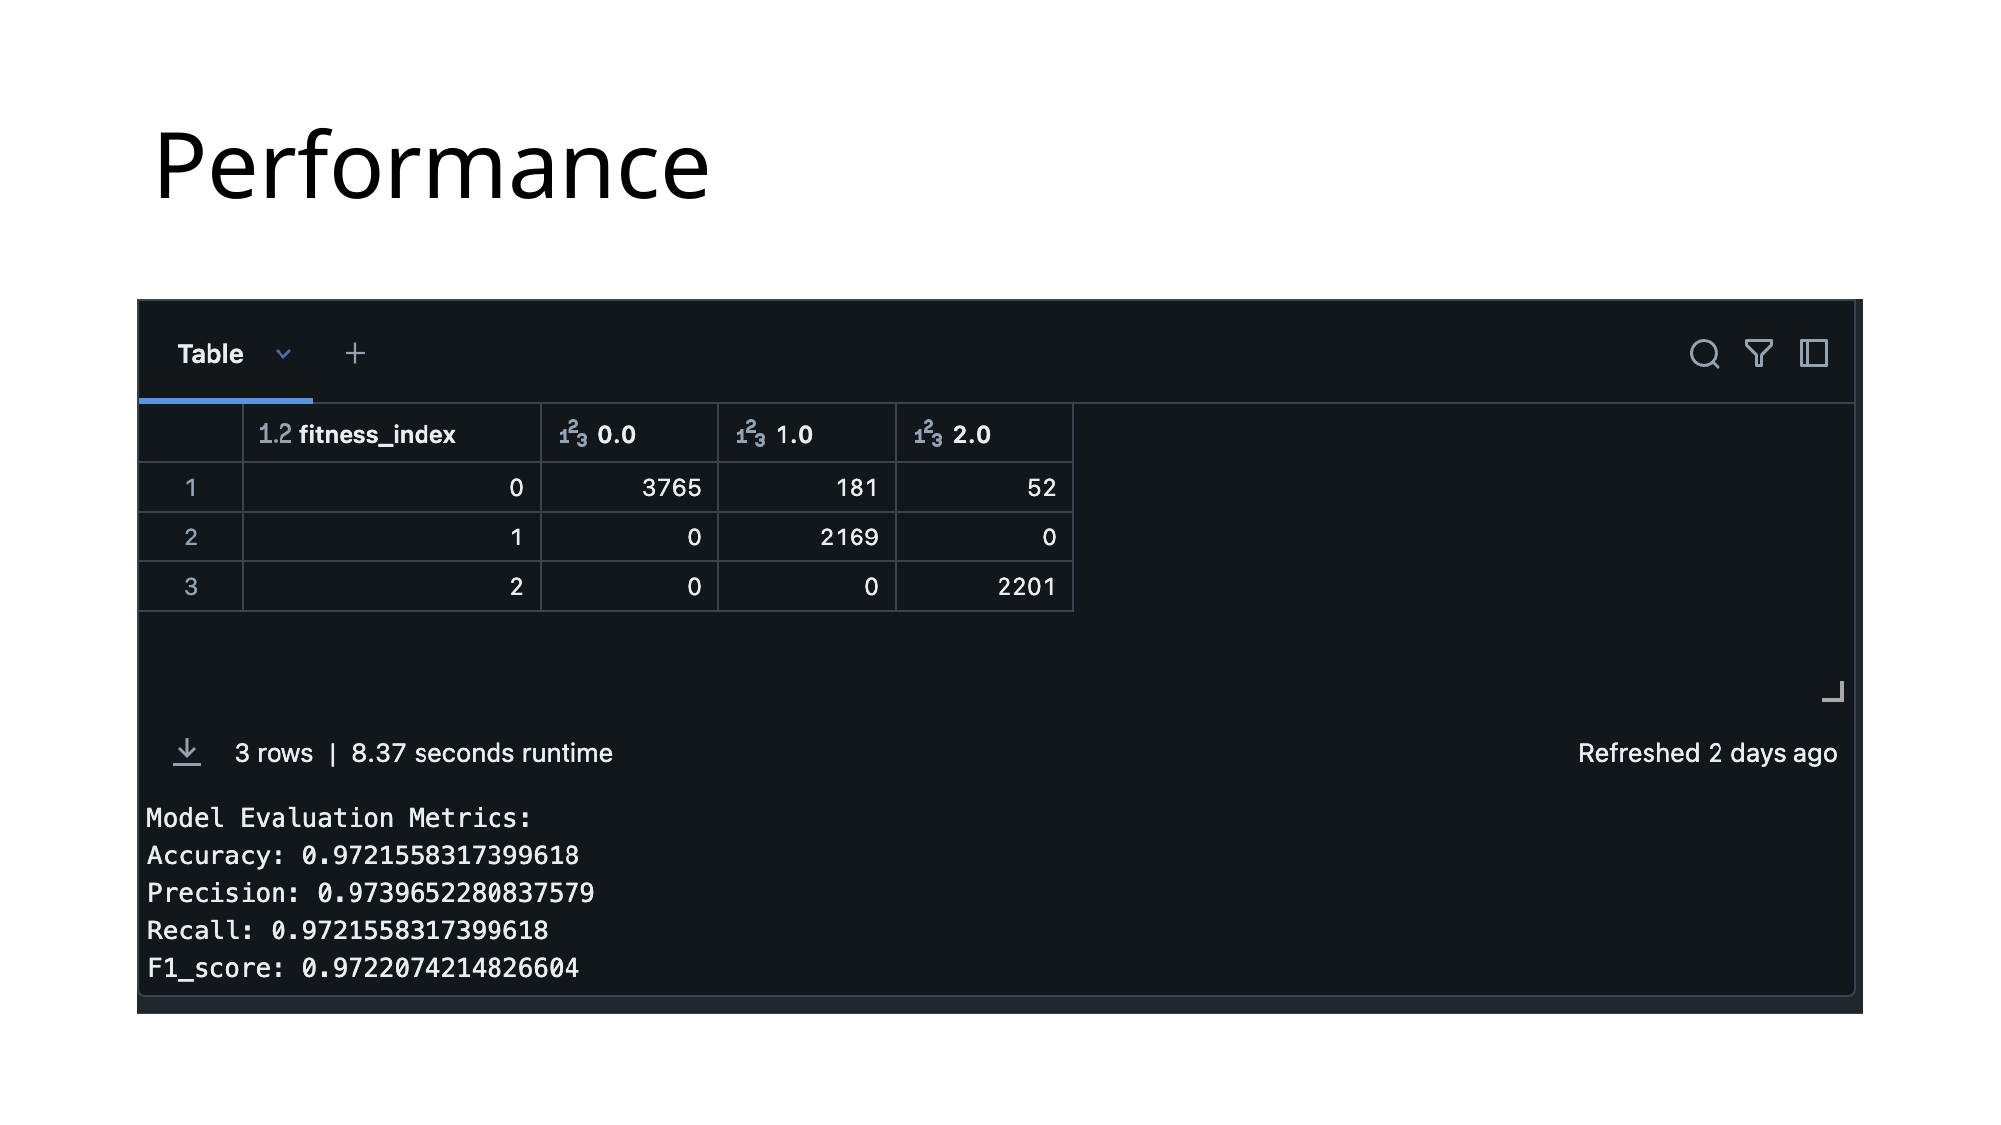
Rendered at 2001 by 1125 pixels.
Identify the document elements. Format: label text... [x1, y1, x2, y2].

title Performance [137, 59, 1863, 278]
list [137, 299, 1863, 1014]
